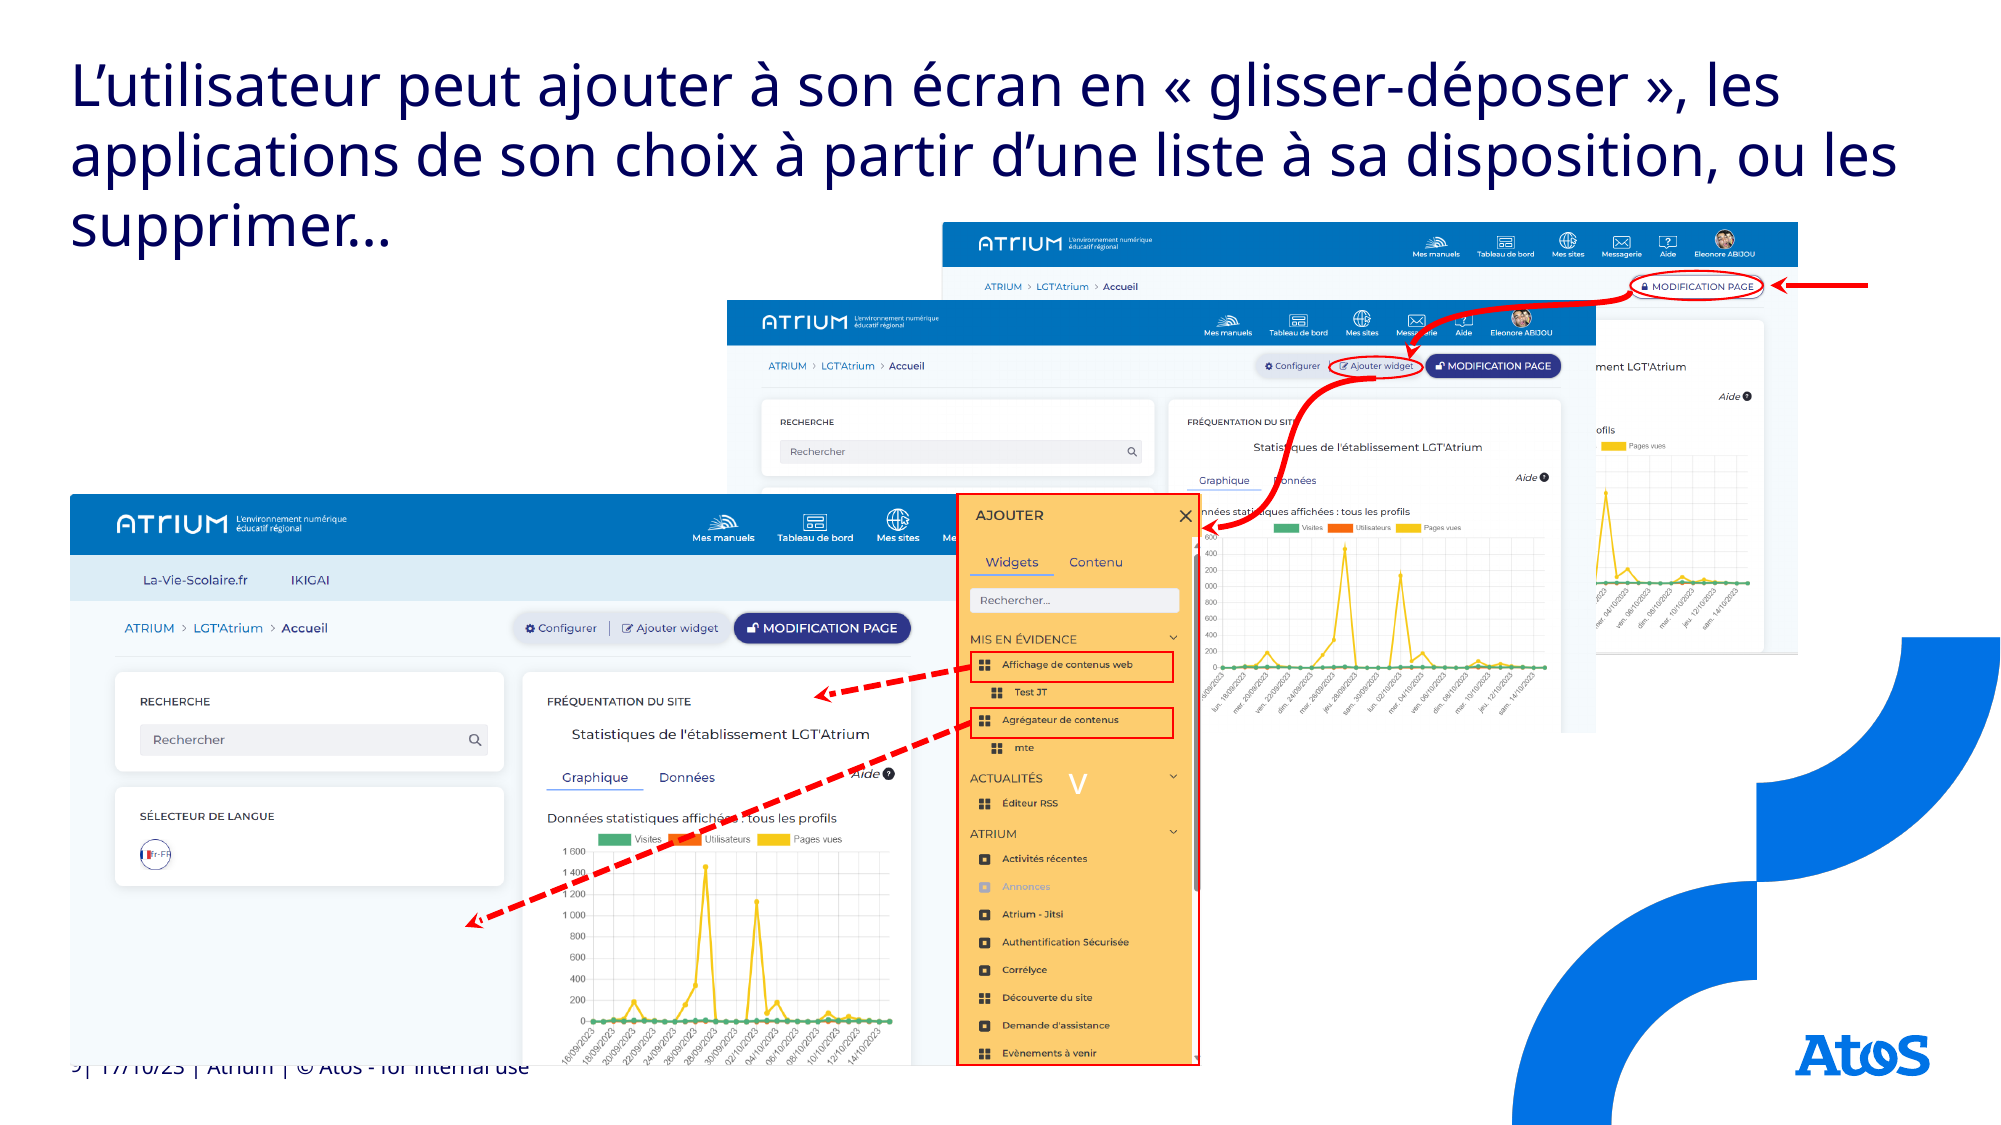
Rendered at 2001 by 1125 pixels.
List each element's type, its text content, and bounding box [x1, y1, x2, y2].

title L’utilisateur peut ajouter à son écran en « glisser-déposer », les applications de son choix à partir d’une liste à sa disposition, ou les supprimer… [70, 47, 1931, 198]
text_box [813, 667, 971, 698]
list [941, 222, 1798, 655]
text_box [1409, 290, 1631, 360]
picture [70, 300, 1596, 1066]
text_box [464, 722, 971, 927]
slide_number 9 [70, 1066, 97, 1079]
picture [1512, 638, 2000, 1125]
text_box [1201, 378, 1376, 529]
